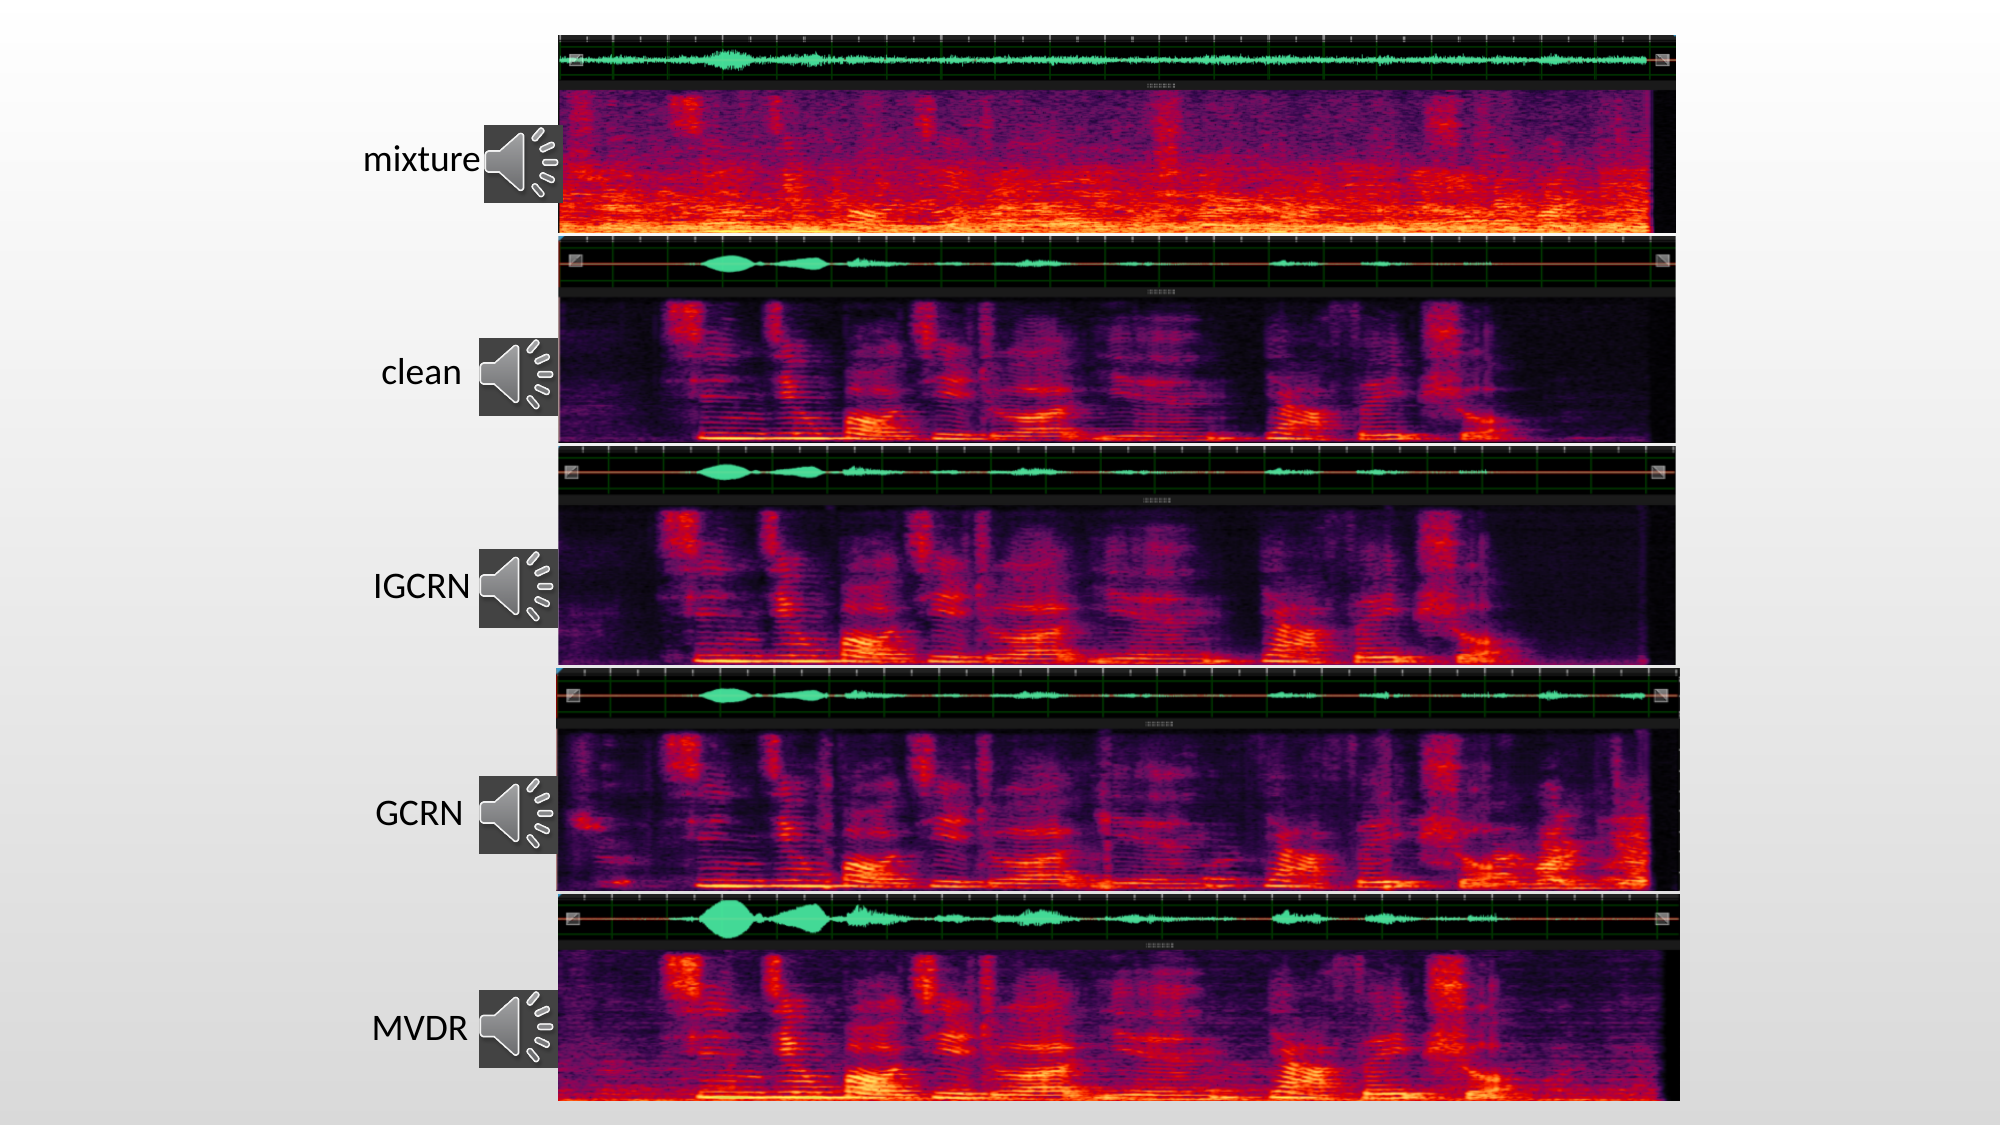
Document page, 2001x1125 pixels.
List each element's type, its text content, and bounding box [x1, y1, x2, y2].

picture [478, 236, 1676, 443]
text_box MVDR [325, 995, 478, 1056]
picture [478, 446, 1676, 665]
picture [478, 668, 1680, 891]
text_box mixture [327, 127, 483, 187]
text_box clean [327, 339, 478, 399]
picture [478, 894, 1680, 1101]
text_box IGCRN [327, 553, 478, 614]
picture [483, 35, 1676, 233]
text_box GCRN [325, 780, 478, 840]
